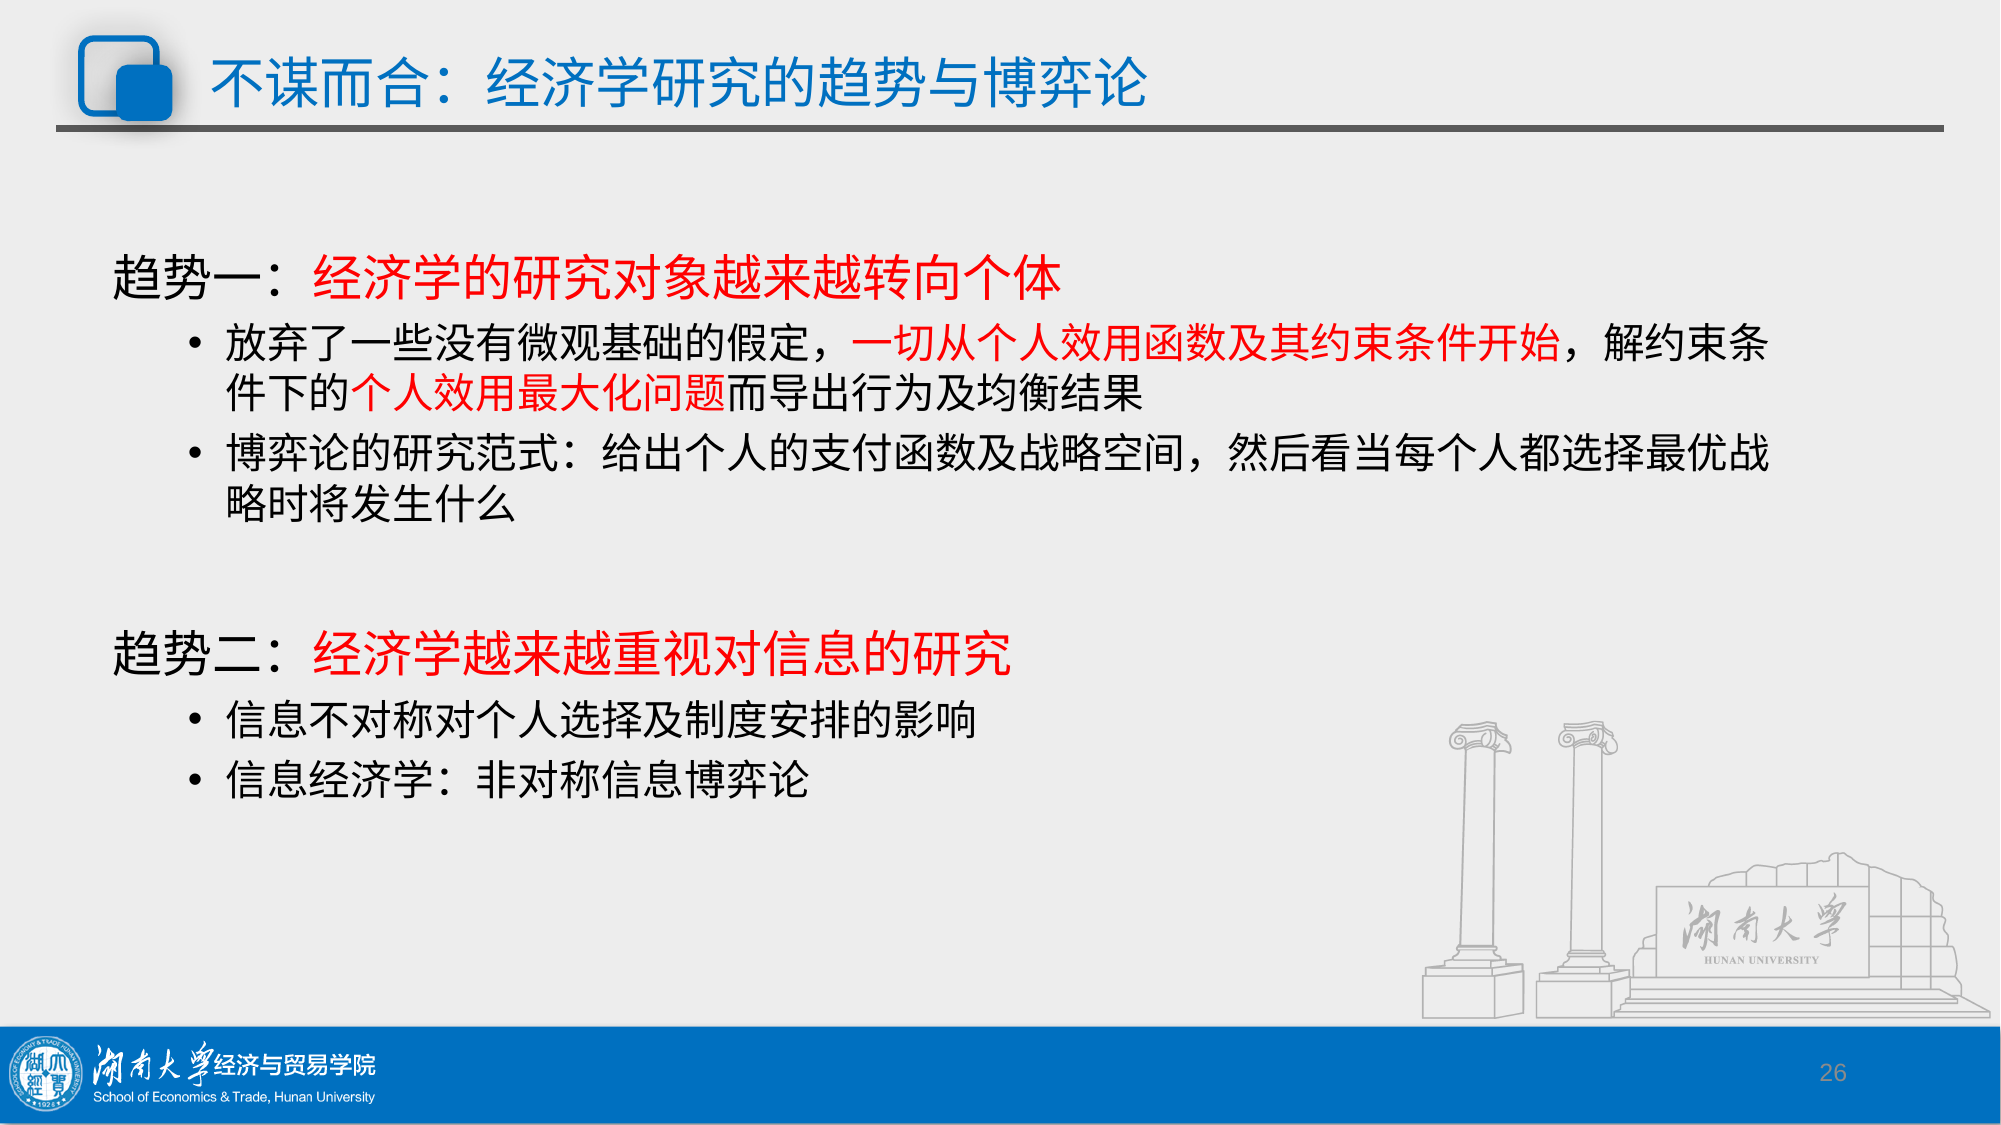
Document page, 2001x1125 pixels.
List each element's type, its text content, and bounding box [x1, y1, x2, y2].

picture [7, 1035, 383, 1114]
title 不谋而合：经济学研究的趋势与博弈论 [194, 48, 1474, 124]
list 趋势一：经济学的研究对象越来越转向个体 放弃了一些没有微观基础的假定，一切从个人效用函数及其约束条件开始，解约束条件下的个人效用最大化问题而导出行为及均衡结果 博弈论的研究范式：给出个人的支付函数及战略空间，然后看当每个人都选择最优战略时将发生什么 趋势二：经济学越来越重视对信息的研究 信息不对称对个人选择及制度安排的影响 信息经济学：非对称信息博弈论 [97, 238, 1813, 877]
